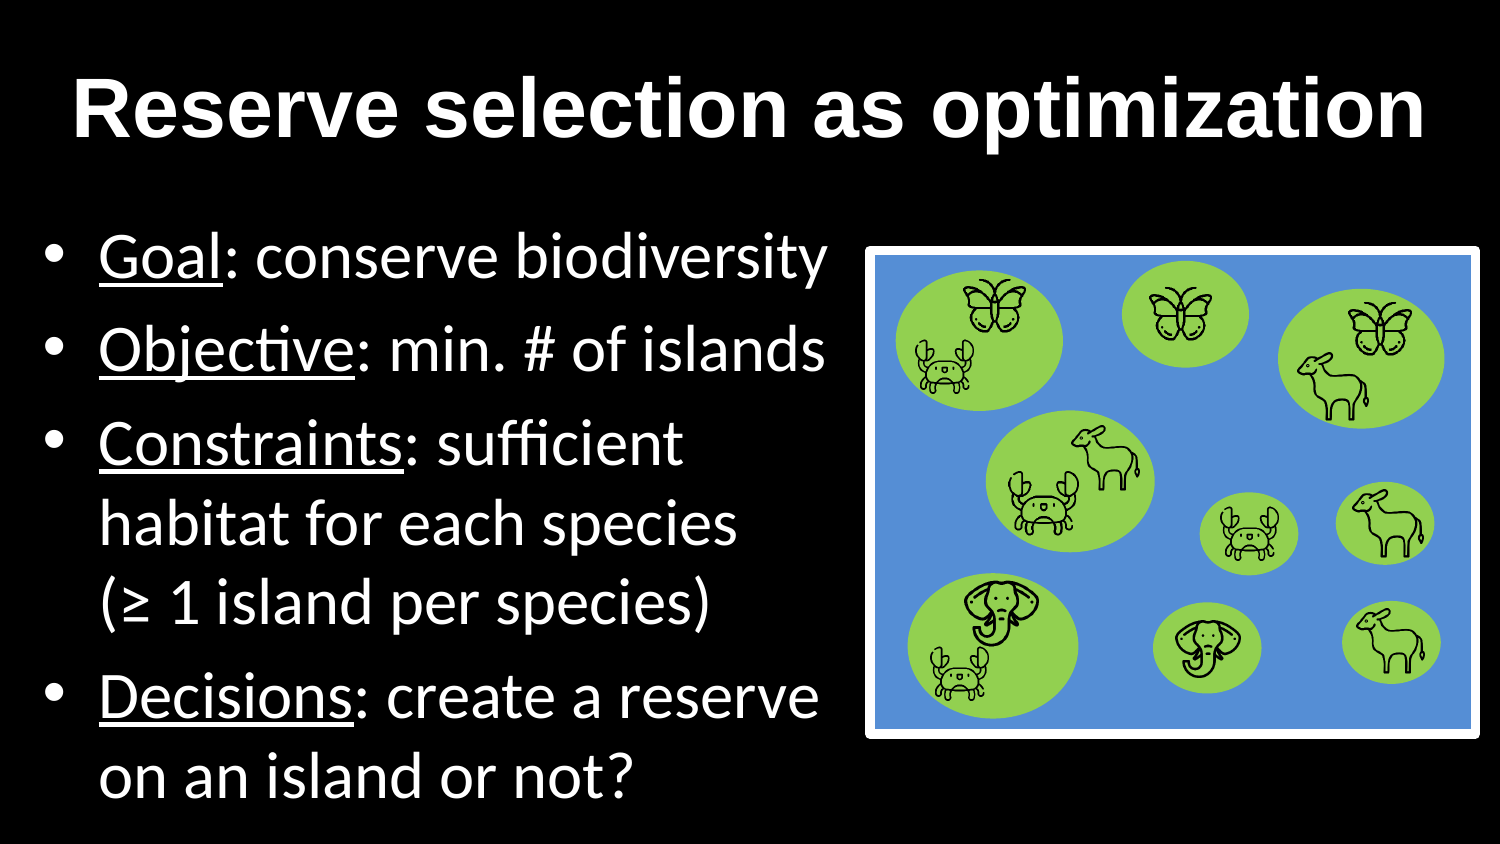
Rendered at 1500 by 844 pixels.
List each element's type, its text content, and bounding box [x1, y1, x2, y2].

text_box Reserve selection as optimization [37, 33, 1463, 175]
text_box Goal: conserve biodiversity Objective: min. # of islands Constraints: sufficient habitat for each species (≥ 1 island per species) Decisions: create a reserve on an island or not? [27, 204, 903, 788]
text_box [869, 250, 1476, 735]
